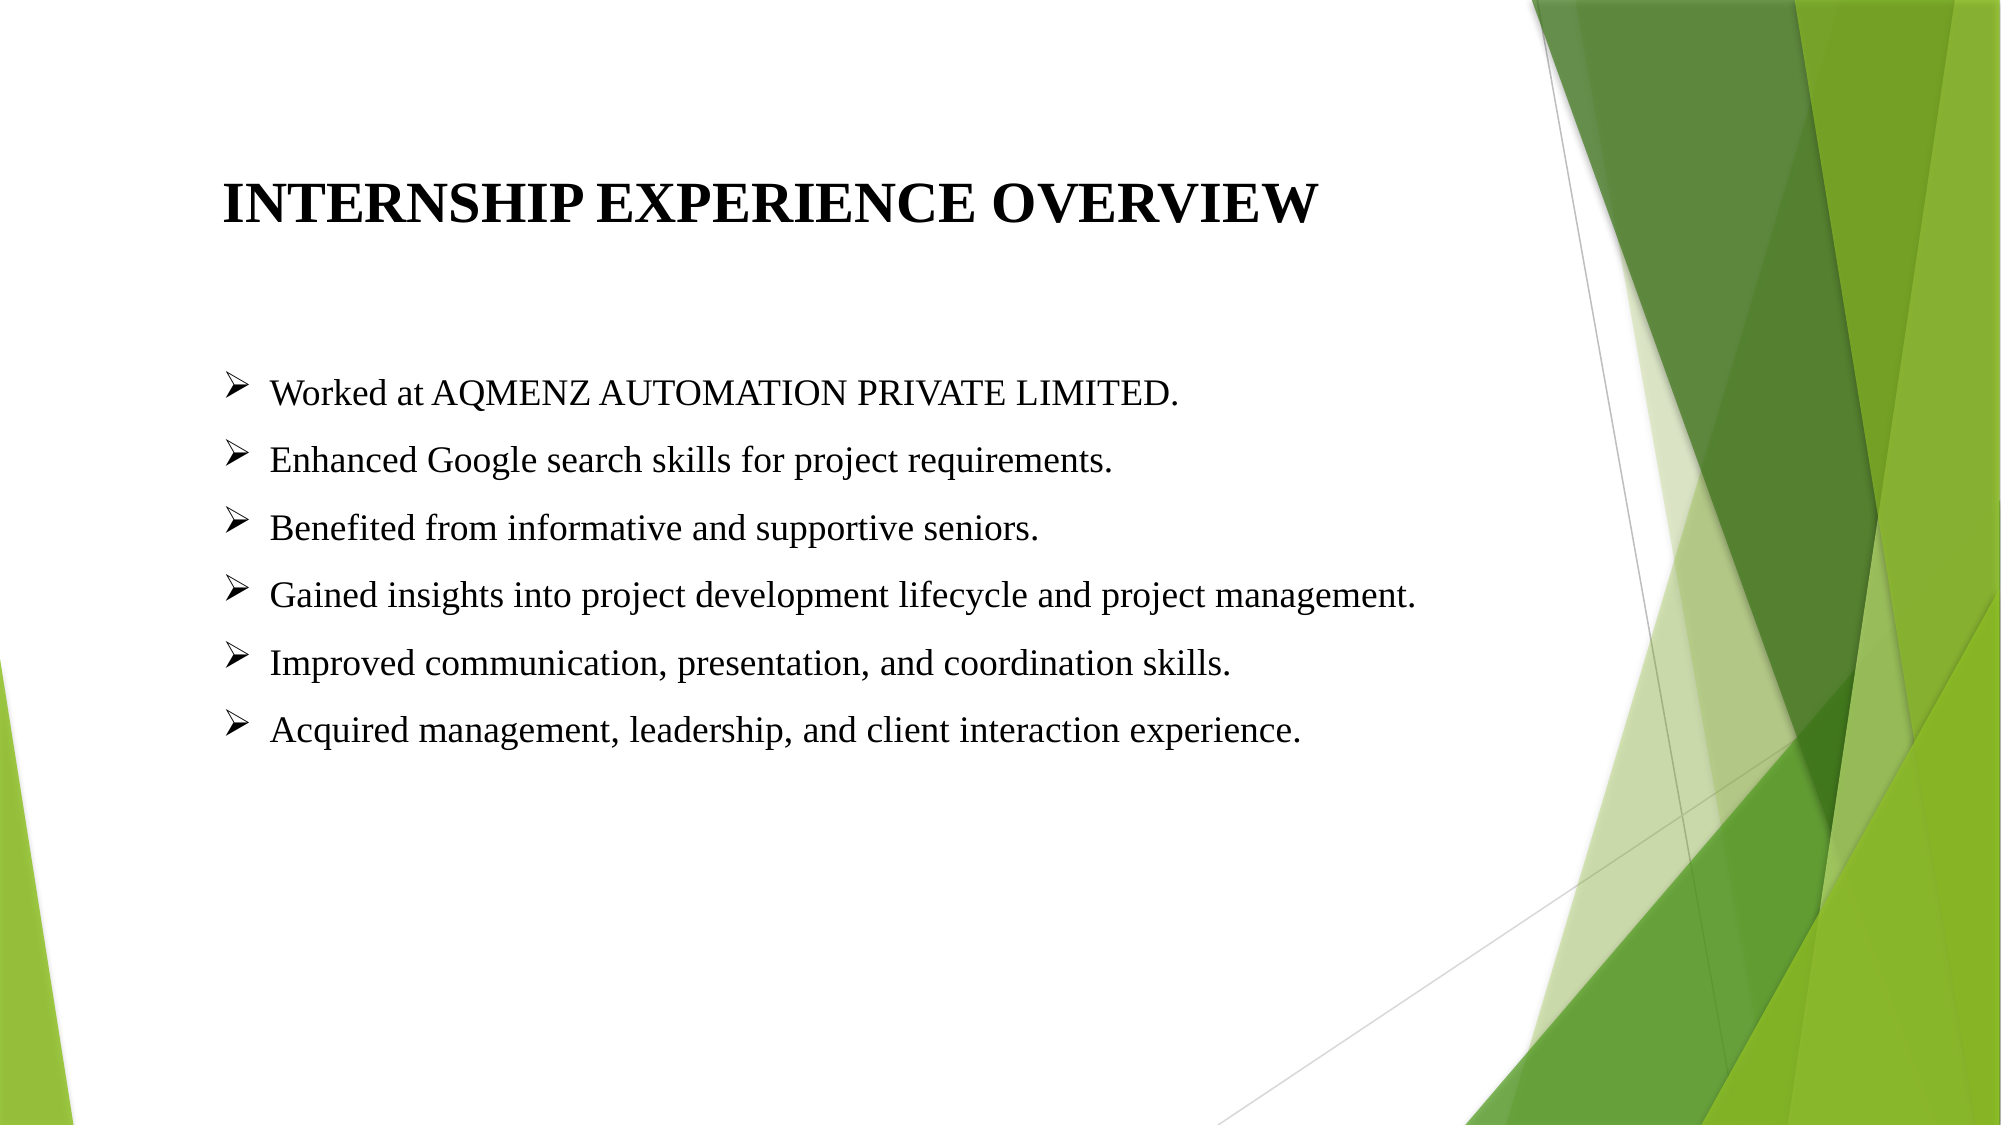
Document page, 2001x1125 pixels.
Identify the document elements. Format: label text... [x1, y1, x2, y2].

text_box INTERNSHIP EXPERIENCE OVERVIEW [207, 156, 1373, 242]
text_box Worked at AQMENZ AUTOMATION PRIVATE LIMITED. Enhanced Google search skills for project requirements. Benefited from informative and supportive seniors. Gained insights into project development lifecycle and project management. Improved communication, presentation, and coordination skills. Acquired management, leadership, and client interaction experience. [207, 292, 1467, 758]
